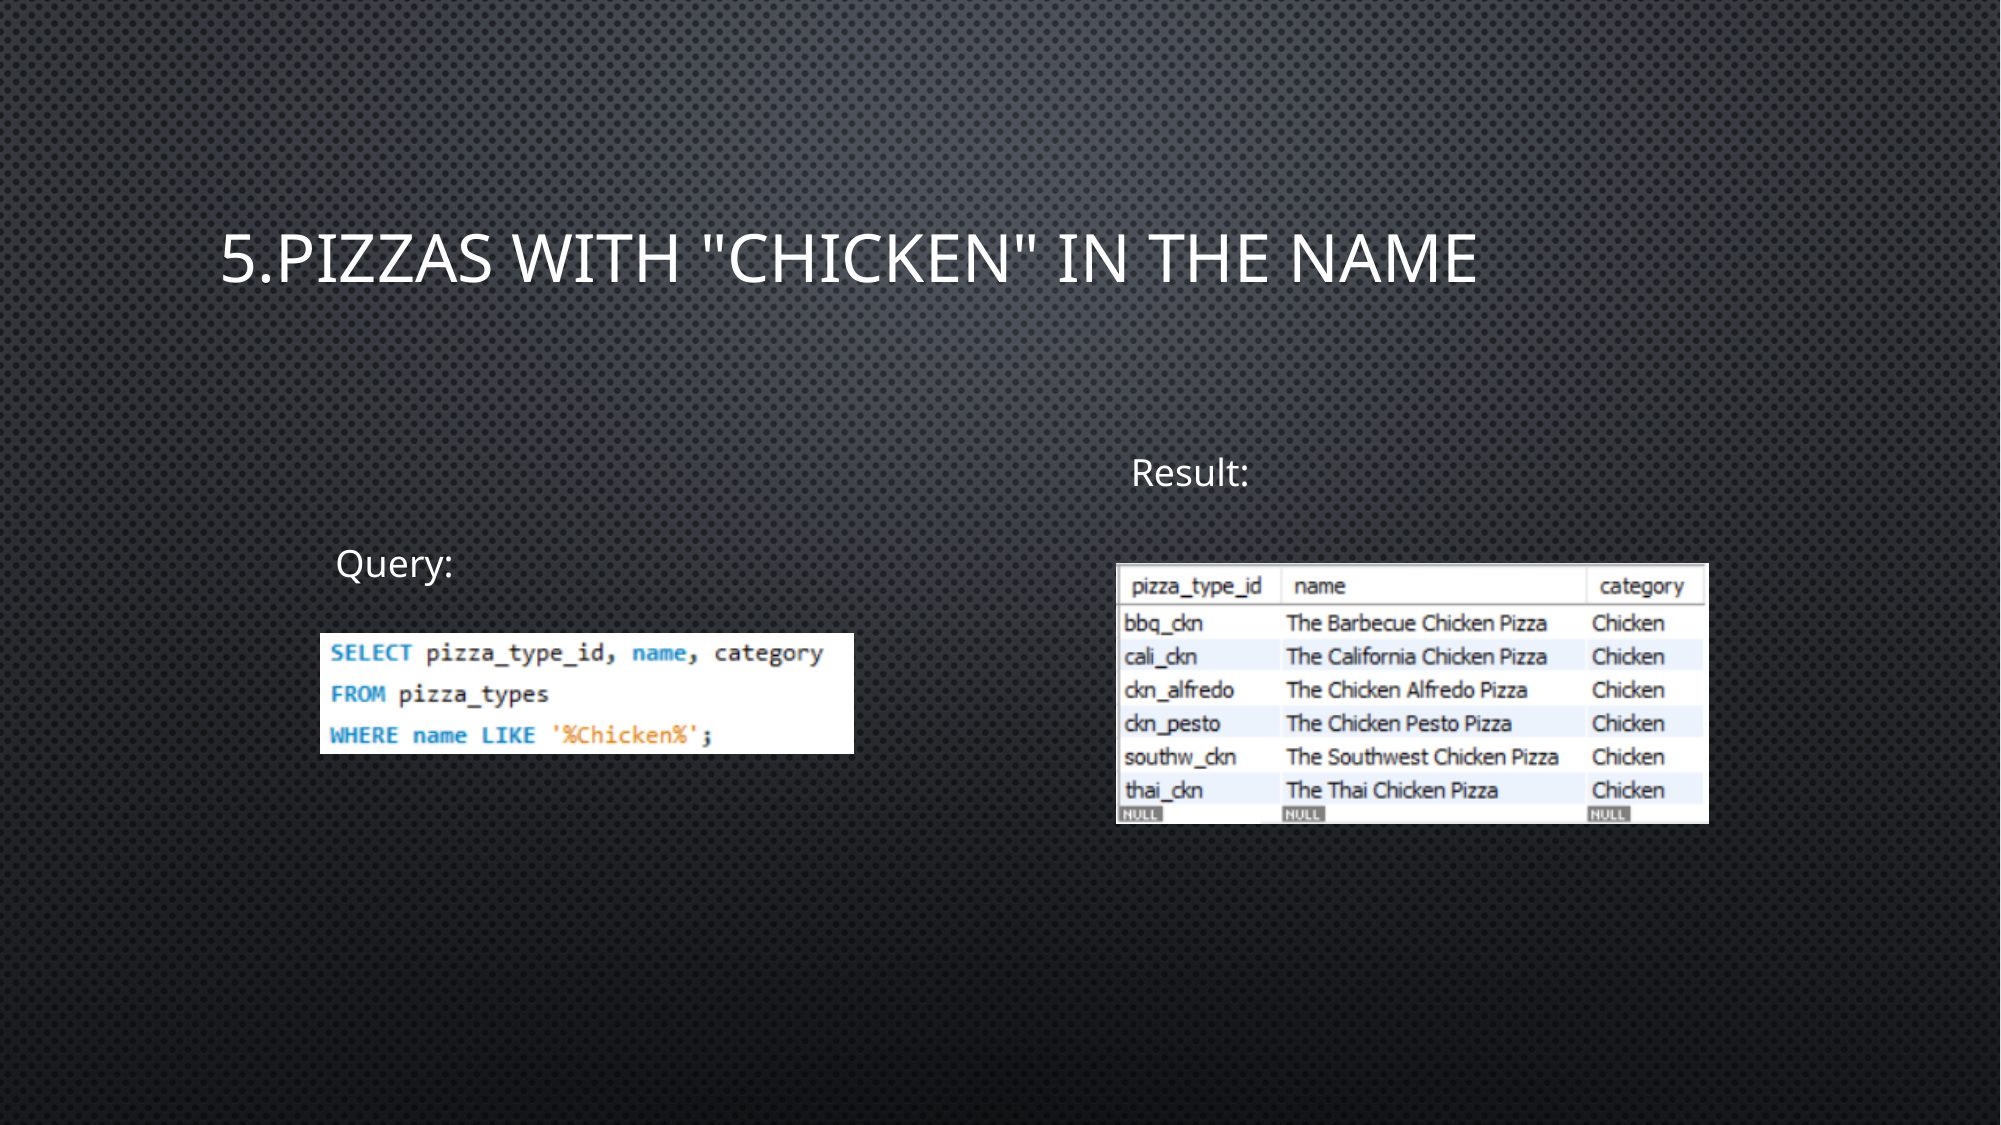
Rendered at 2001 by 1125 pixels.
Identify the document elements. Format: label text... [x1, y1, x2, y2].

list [320, 633, 854, 755]
text_box Query: [320, 532, 654, 592]
text_box Result: [1116, 442, 1457, 502]
title 5.Pizzas with "Chicken" in the name [187, 99, 1813, 413]
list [1115, 563, 1709, 824]
